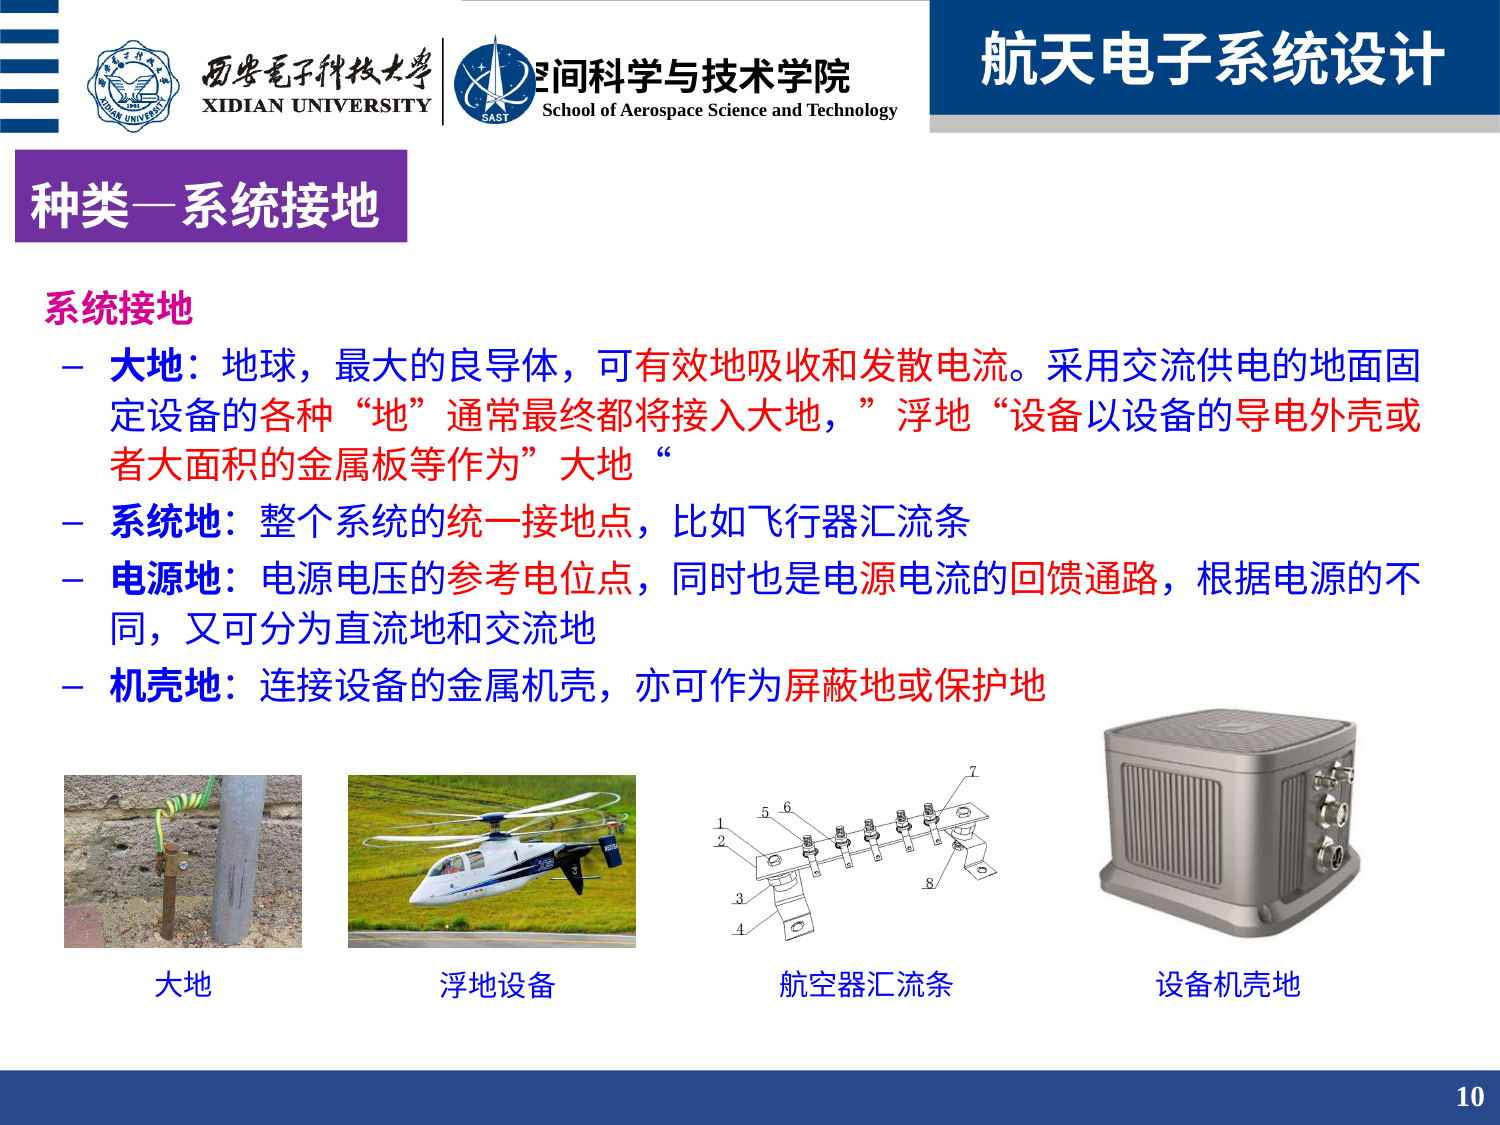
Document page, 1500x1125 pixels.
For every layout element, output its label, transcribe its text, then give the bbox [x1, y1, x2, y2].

text_box 种类—系统接地 [15, 149, 408, 243]
text_box 航空器汇流条 [689, 955, 1003, 1009]
text_box 大地 [64, 955, 242, 1009]
text_box 系统接地 大地：地球，最大的良导体，可有效地吸收和发散电流。采用交流供电的地面固定设备的各种“地”通常最终都将接入大地，”浮地“设备以设备的导电外壳或者大面积的金属板等作为”大地“ 系统地：整个系统的统一接地点，比如飞行器汇流条 电源地：电源电压的参考电位点，同时也是电源电流的回馈通路，根据电源的不同，又可分为直流地和交流地 机壳地：连接设备的金属机壳，亦可作为屏蔽地或保护地 [0, 273, 1457, 628]
text_box 设备机壳地 [1065, 955, 1379, 1009]
text_box 航天电子系统设计 [927, 0, 1500, 114]
text_box 浮地设备 [349, 956, 620, 1010]
picture [0, 0, 1500, 1070]
